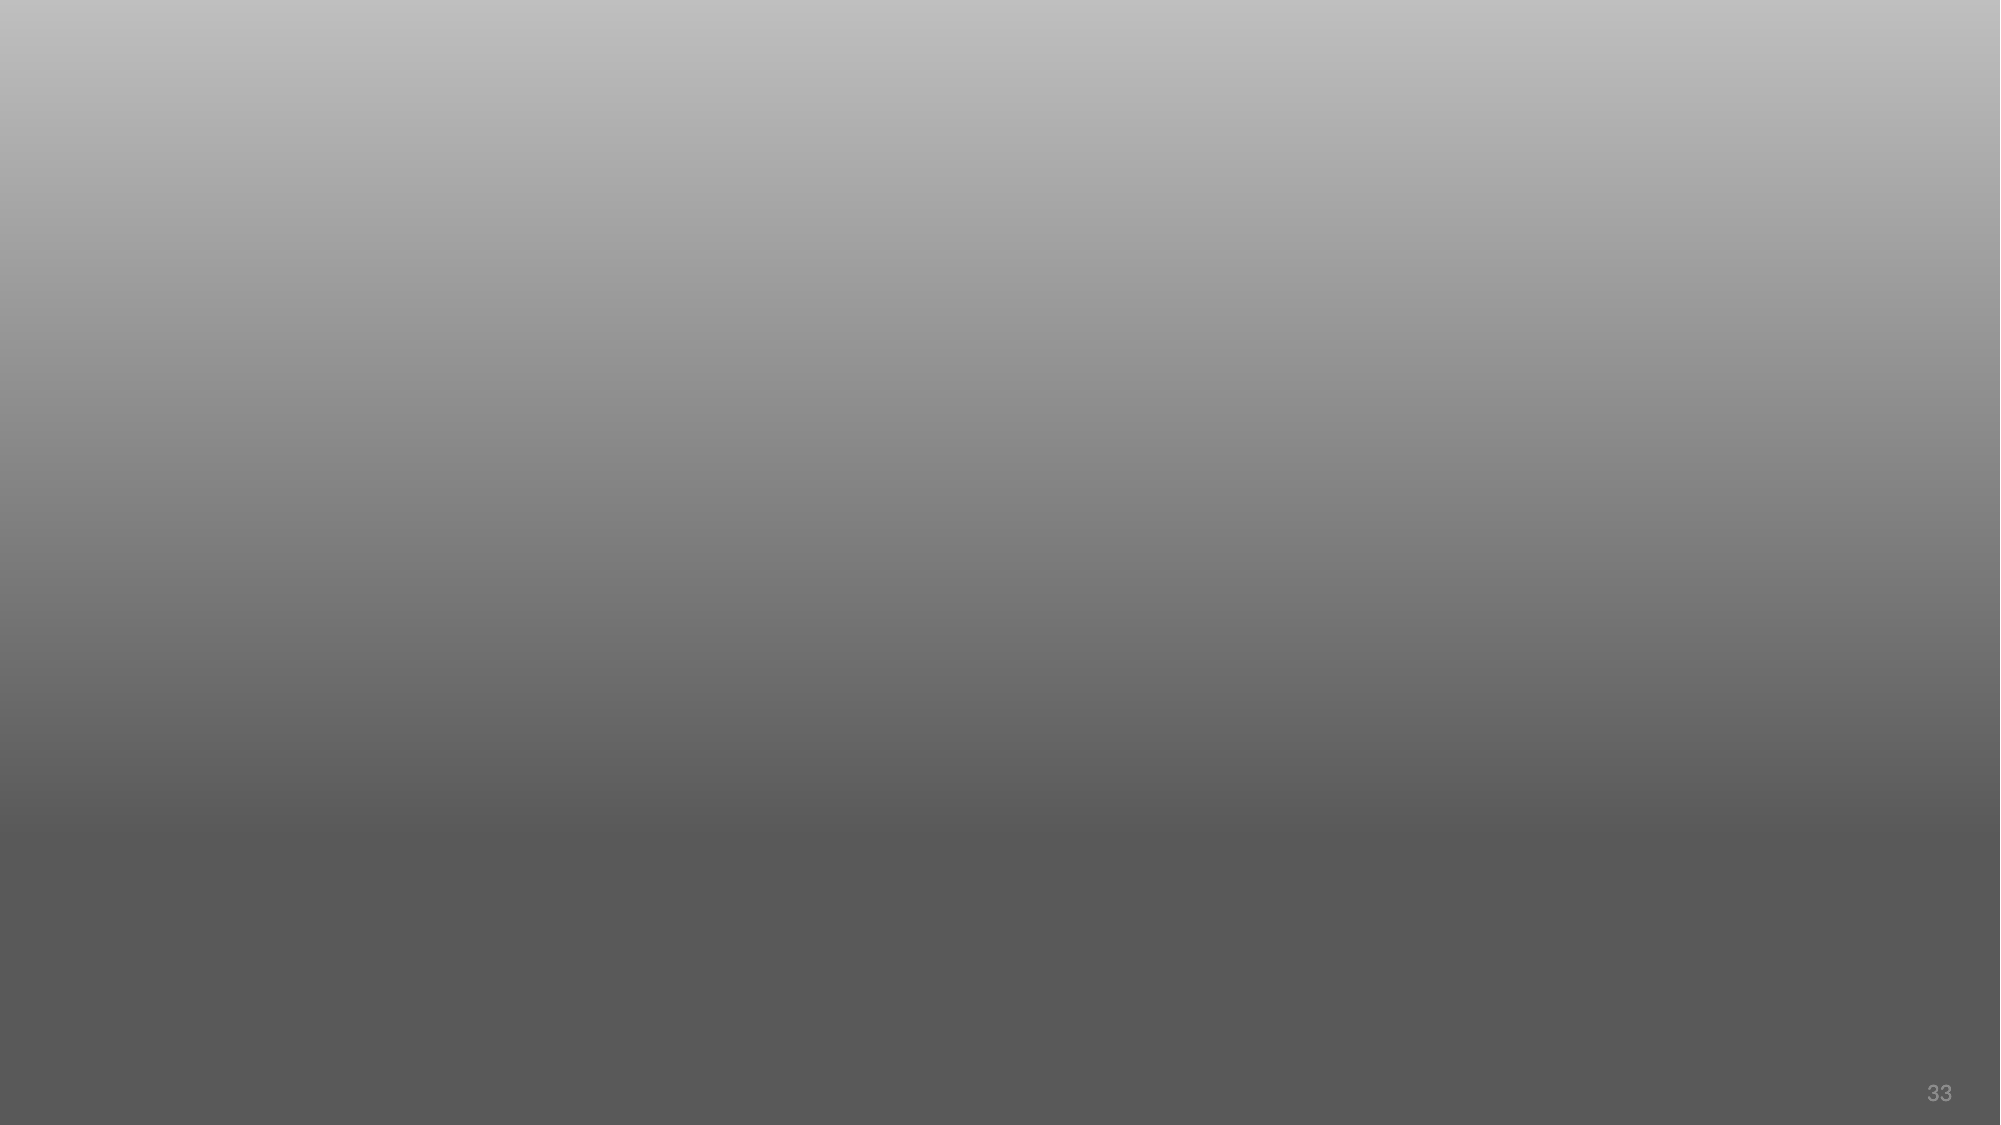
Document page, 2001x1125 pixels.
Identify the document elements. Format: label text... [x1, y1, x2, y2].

slide_number 33 [1894, 1061, 1968, 1121]
